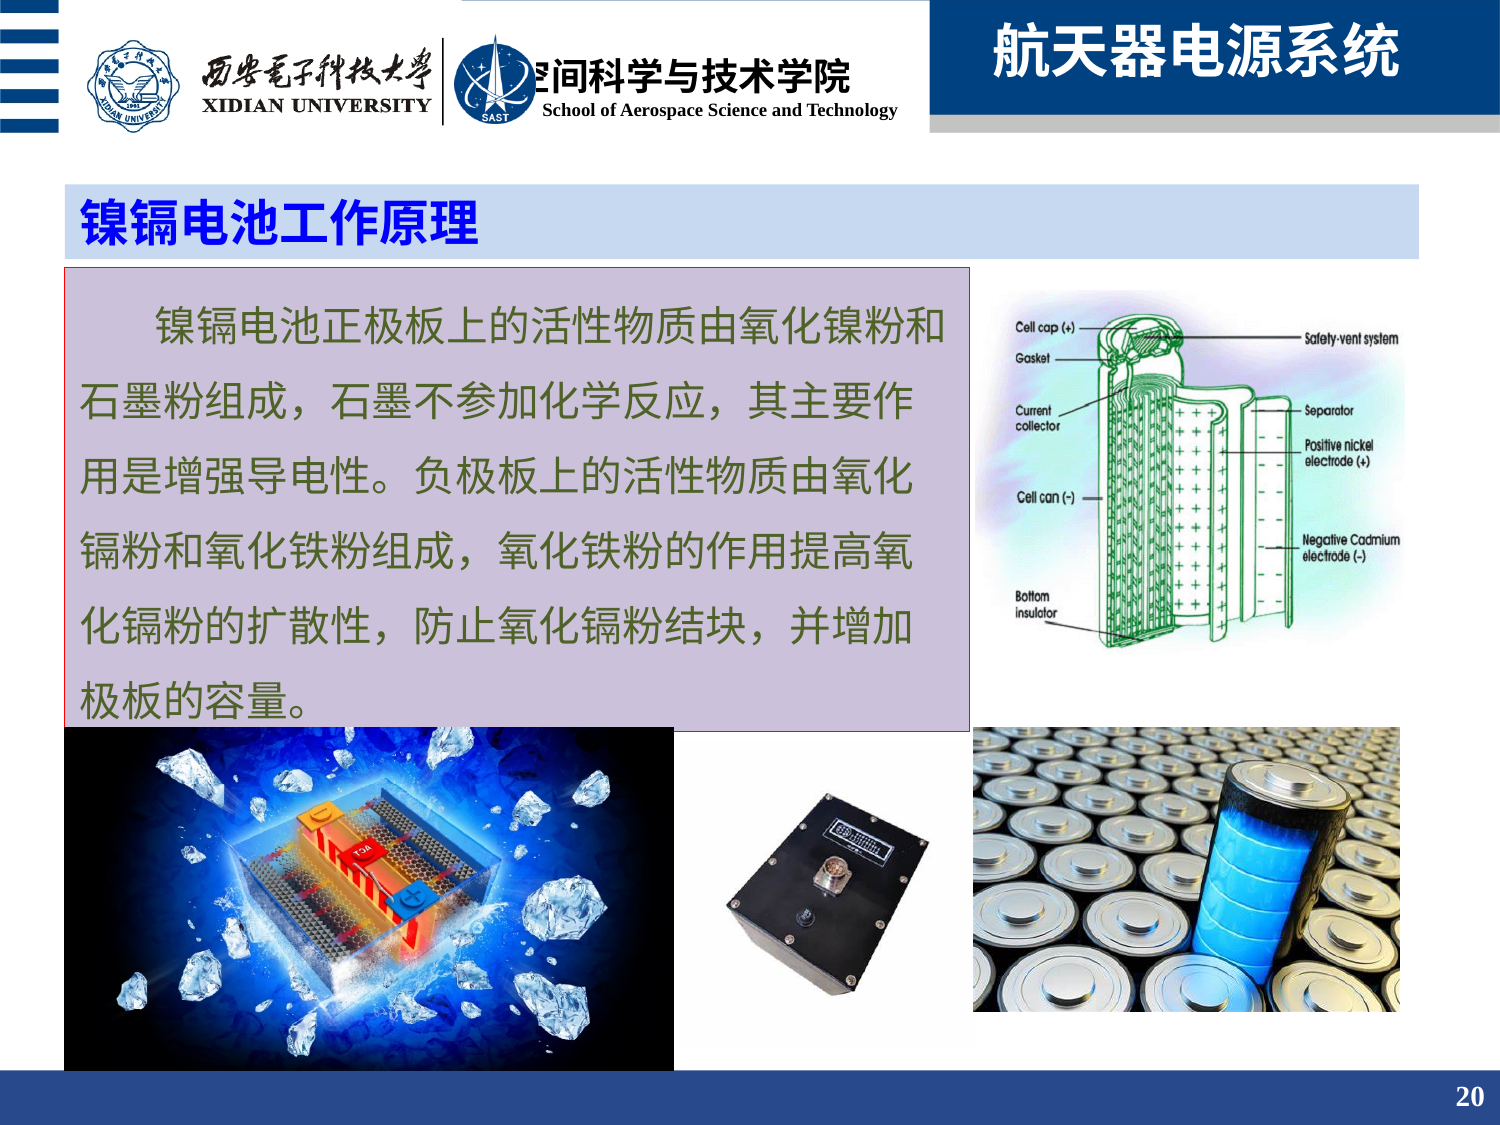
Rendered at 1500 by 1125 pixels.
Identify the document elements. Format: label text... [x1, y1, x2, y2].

text_box 航天器电源系统 [977, 7, 1416, 92]
text_box 镍镉电池正极板上的活性物质由氧化镍粉和石墨粉组成，石墨不参加化学反应，其主要作用是增强导电性。负极板上的活性物质由氧化镉粉和氧化铁粉组成，氧化铁粉的作用提高氧化镉粉的扩散性，防止氧化镉粉结块，并增加极板的容量。 [64, 267, 970, 732]
picture [0, 0, 1500, 1071]
text_box 镍镉电池工作原理 [64, 184, 1419, 260]
